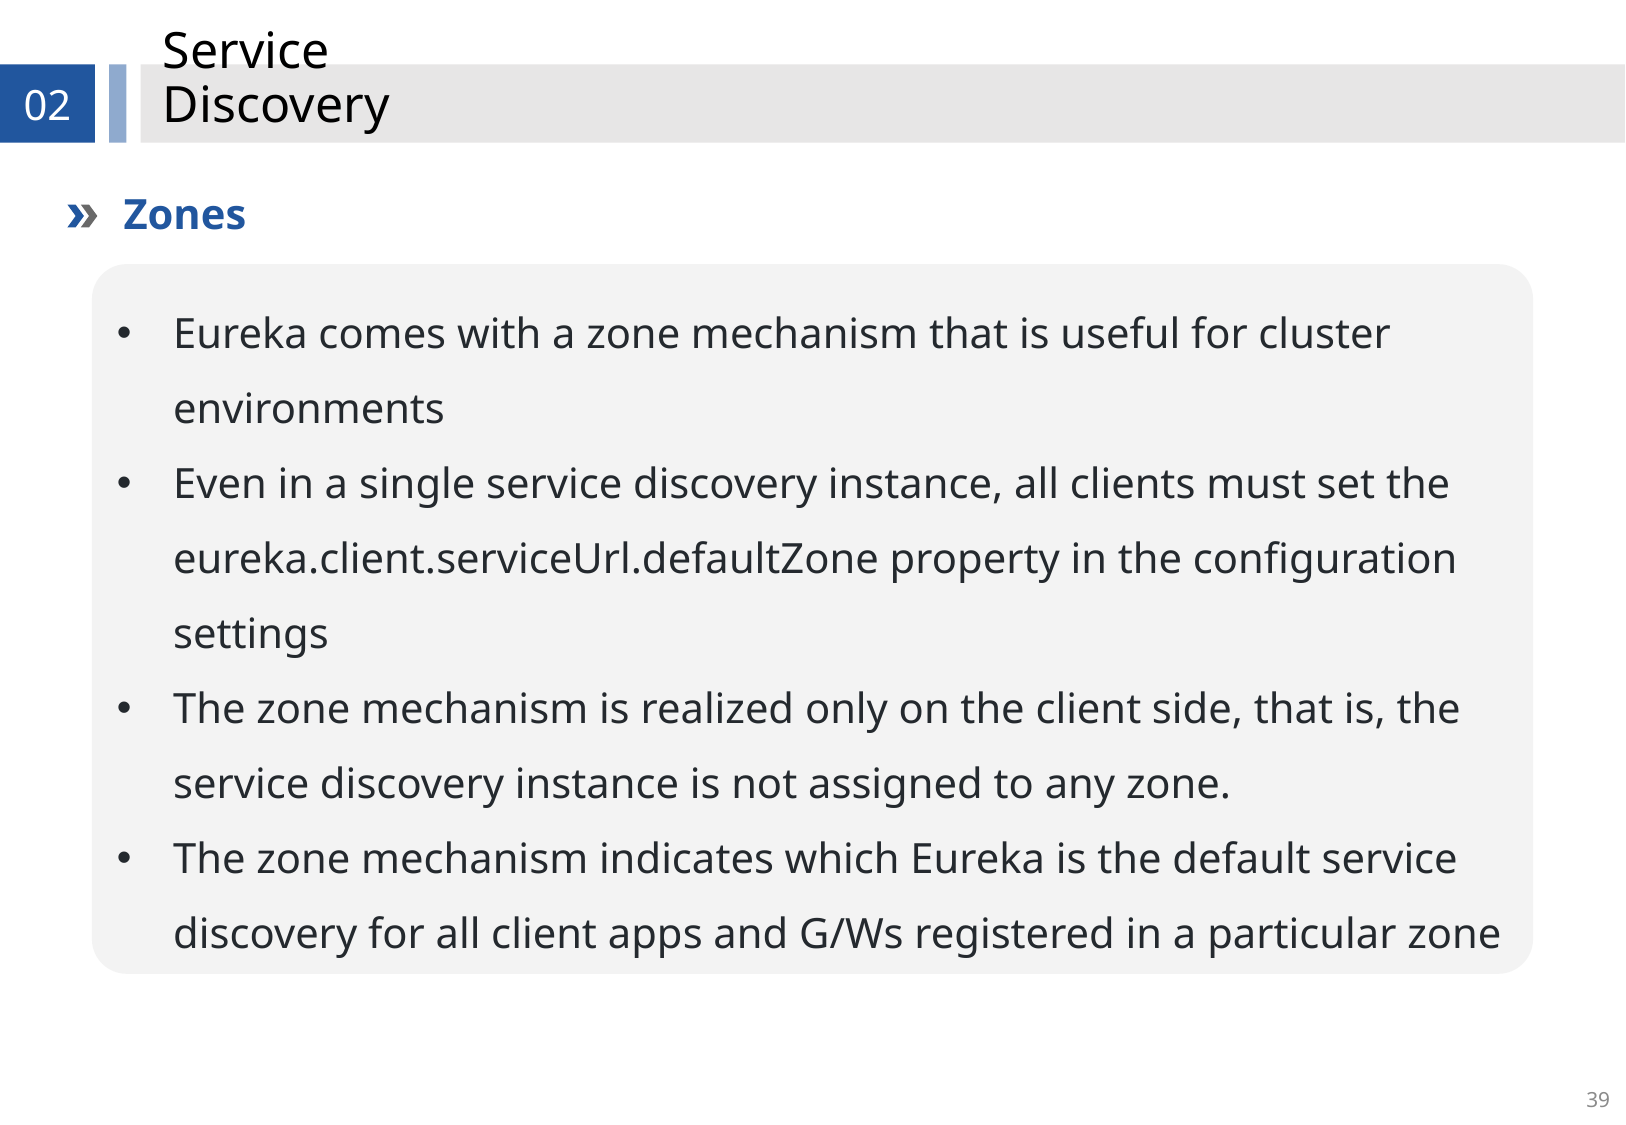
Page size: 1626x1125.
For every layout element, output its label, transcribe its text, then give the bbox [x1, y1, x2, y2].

slide_number 39 [1455, 1070, 1625, 1125]
list Zones [123, 193, 1597, 239]
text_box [67, 204, 98, 228]
text_box Eureka comes with a zone mechanism that is useful for cluster environments Even in a single service discovery instance, all clients must set the eureka.client.serviceUrl.defaultZone property in the configuration settings The zone mechanism is realized only on the client side, that is, the service discovery instance is not assigned to any zone. The zone mechanism indicates which Eureka is the default service discovery for all client apps and G/Ws registered in a particular zone [90, 263, 1535, 975]
title Service Discovery [162, 78, 565, 134]
list 02 [12, 83, 83, 130]
